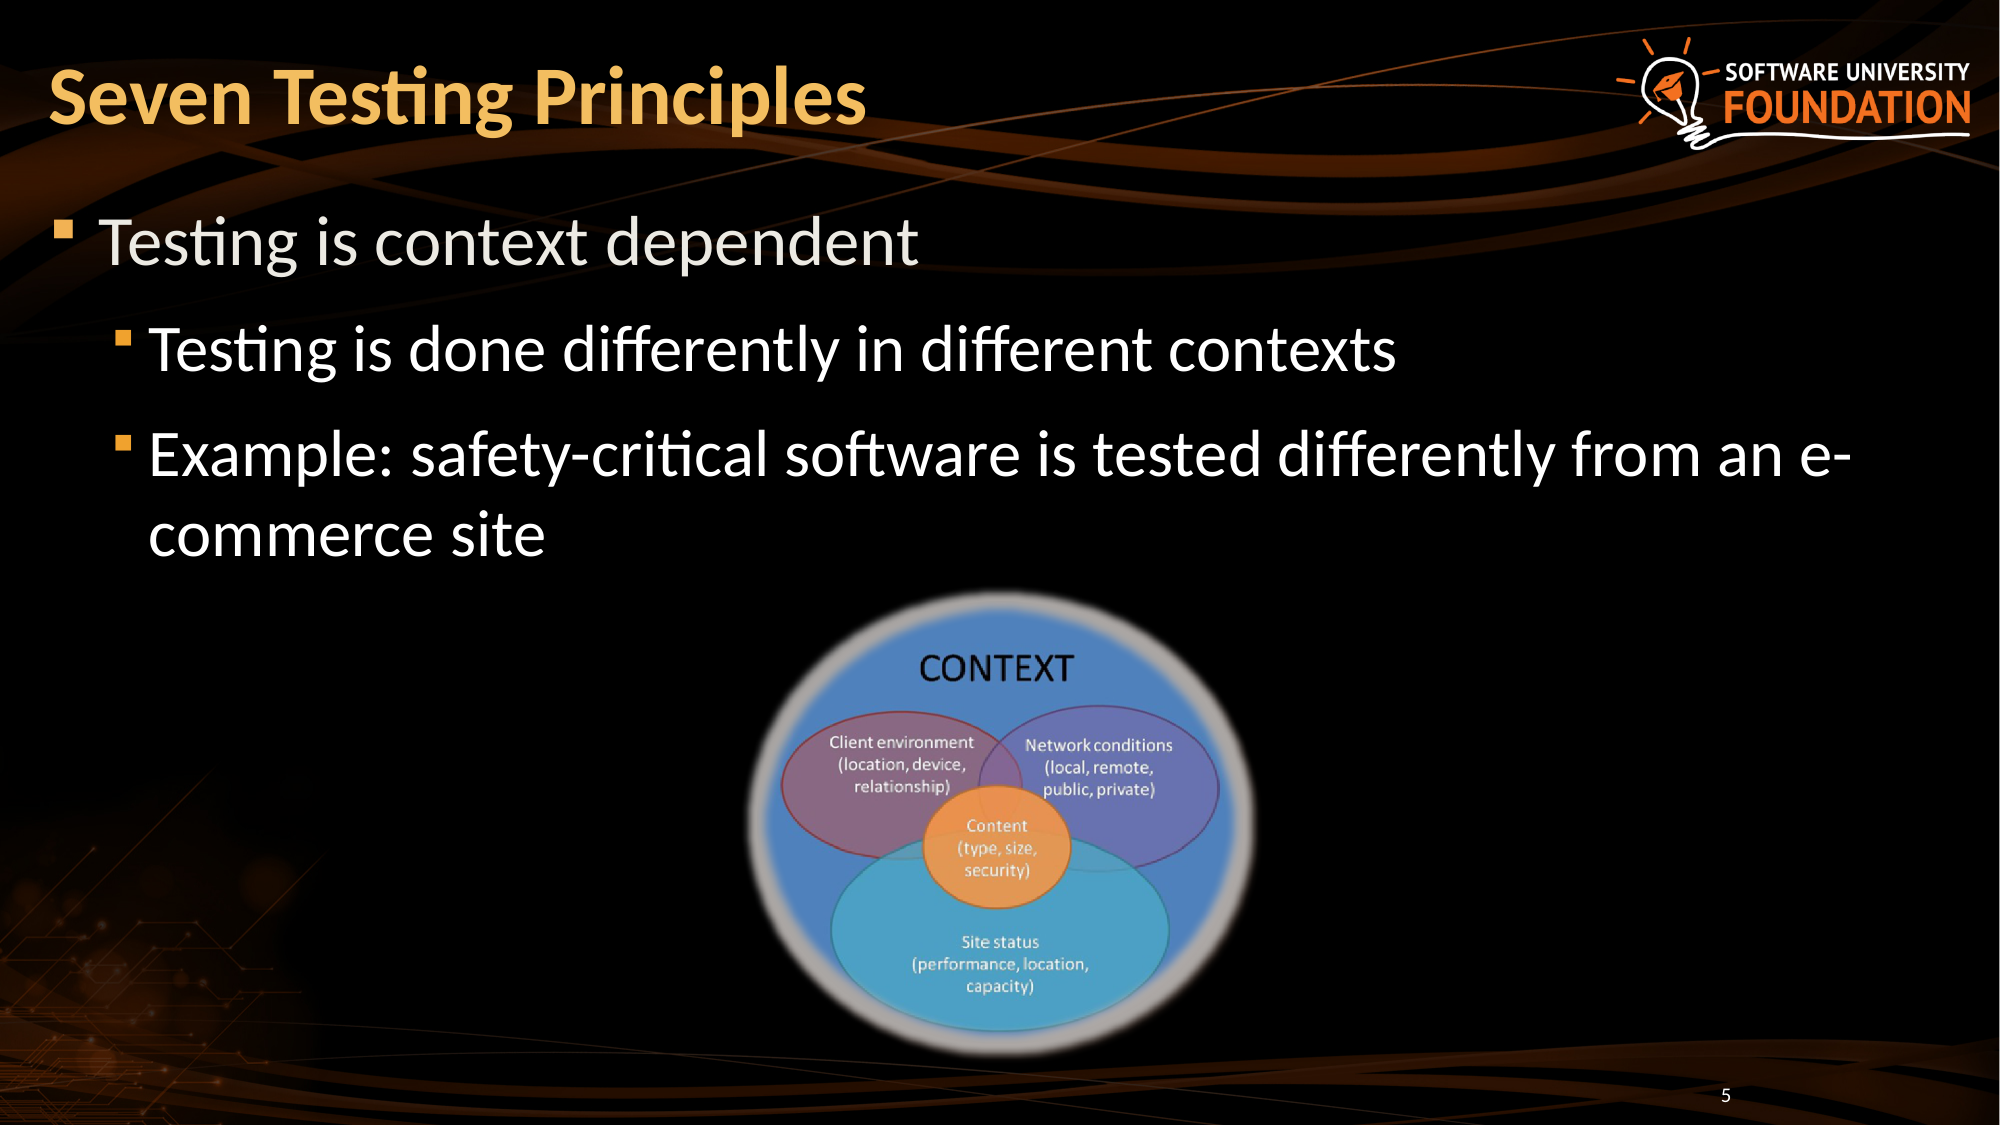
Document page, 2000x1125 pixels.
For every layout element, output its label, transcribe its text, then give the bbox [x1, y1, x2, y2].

title Seven Testing Principles [30, 6, 1602, 189]
slide_number 5 [1662, 1074, 1738, 1113]
list Testing is context dependent Testing is done differently in different contexts Example: safety-critical software is tested differently from an e-commerce site [31, 188, 1968, 1103]
picture [0, 0, 2000, 1125]
